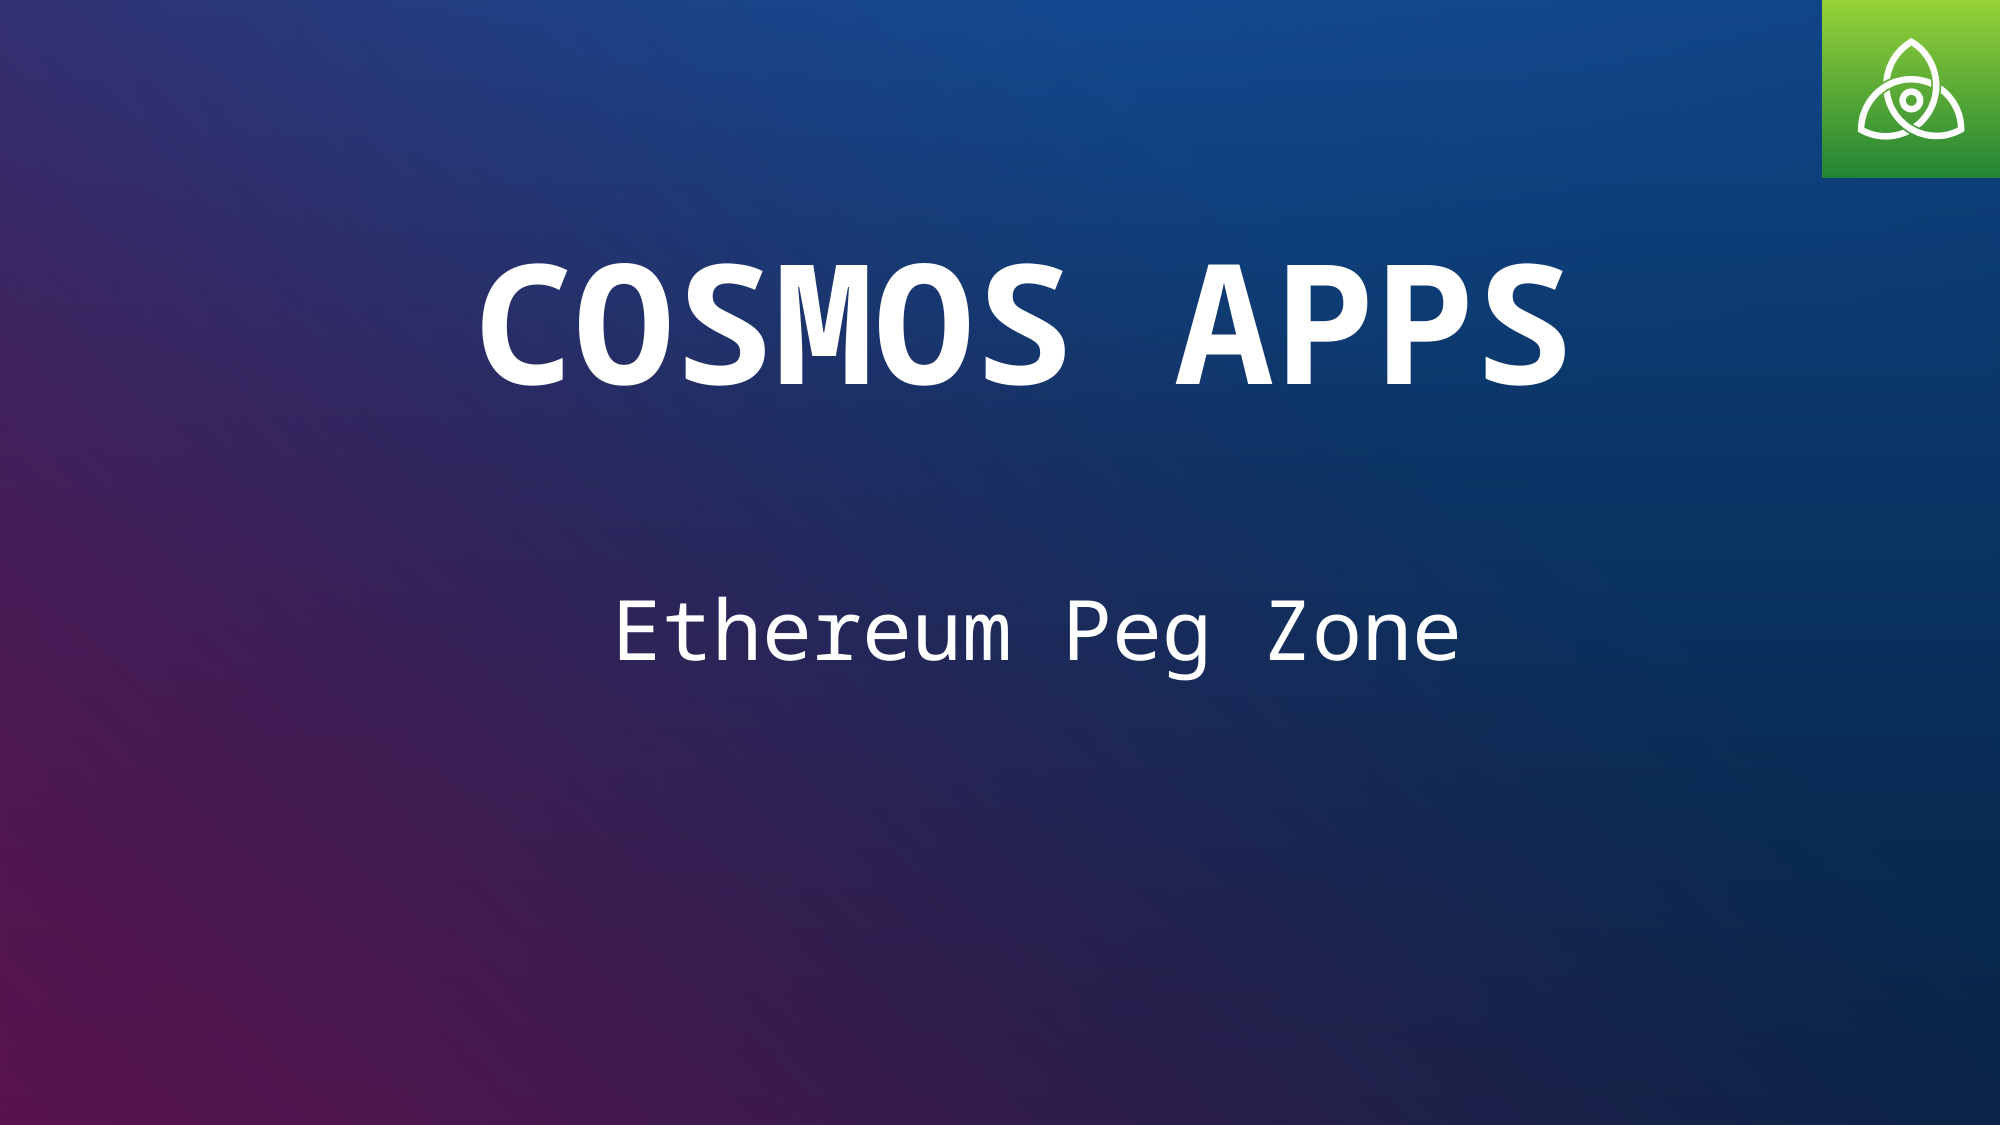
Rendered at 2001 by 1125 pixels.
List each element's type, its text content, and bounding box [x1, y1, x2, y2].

text_box Ethereum Peg Zone [262, 570, 1737, 685]
text_box COSMOS APPS [150, 228, 1900, 429]
picture [0, 0, 2000, 1125]
